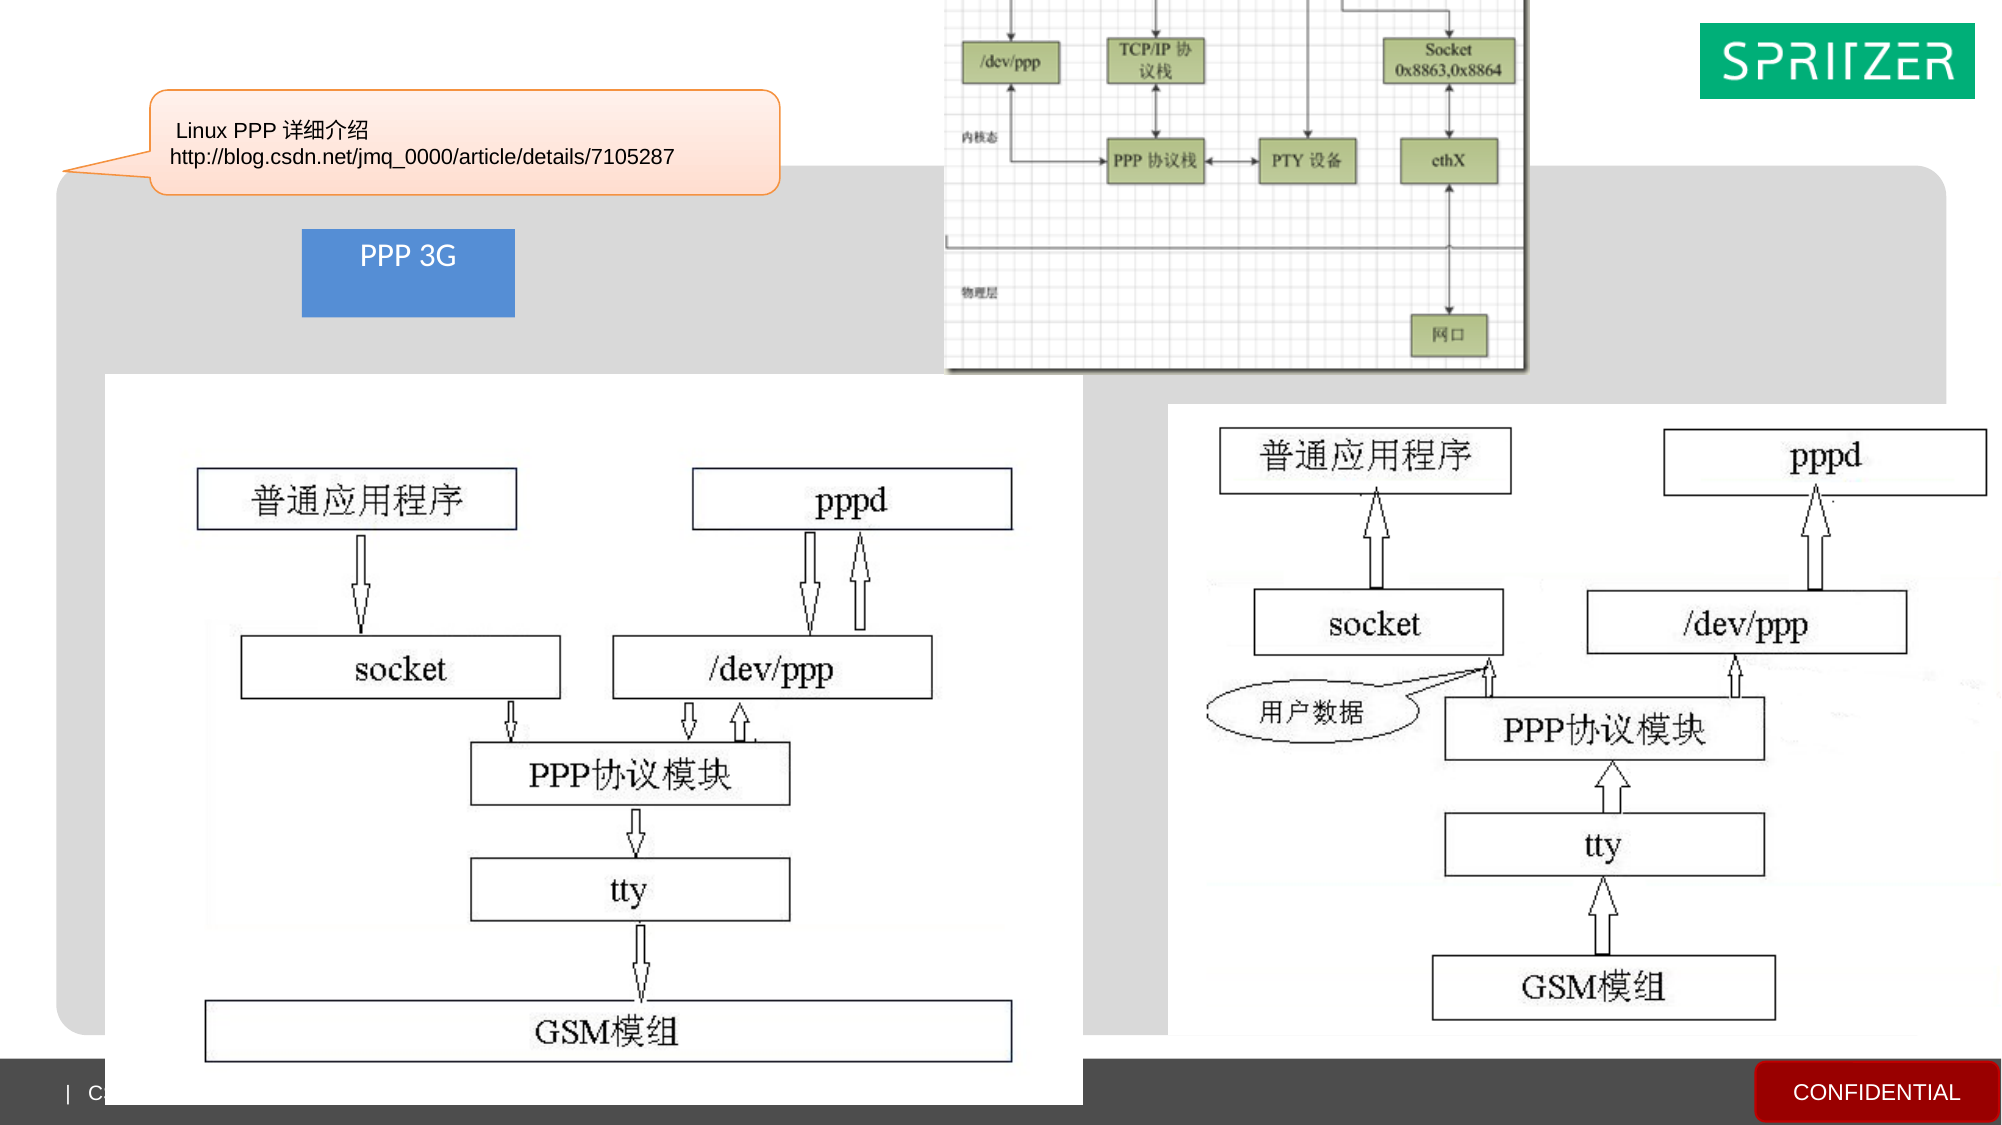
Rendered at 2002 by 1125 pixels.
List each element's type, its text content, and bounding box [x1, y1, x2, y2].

picture [1700, 23, 1975, 99]
picture [104, 0, 1531, 1105]
text_box Linux PPP详细介绍 http://blog.csdn.net/jmq_0000/article/details/7105287 [63, 90, 780, 195]
text_box PPP 3G [301, 229, 515, 318]
picture [1168, 404, 2001, 1035]
